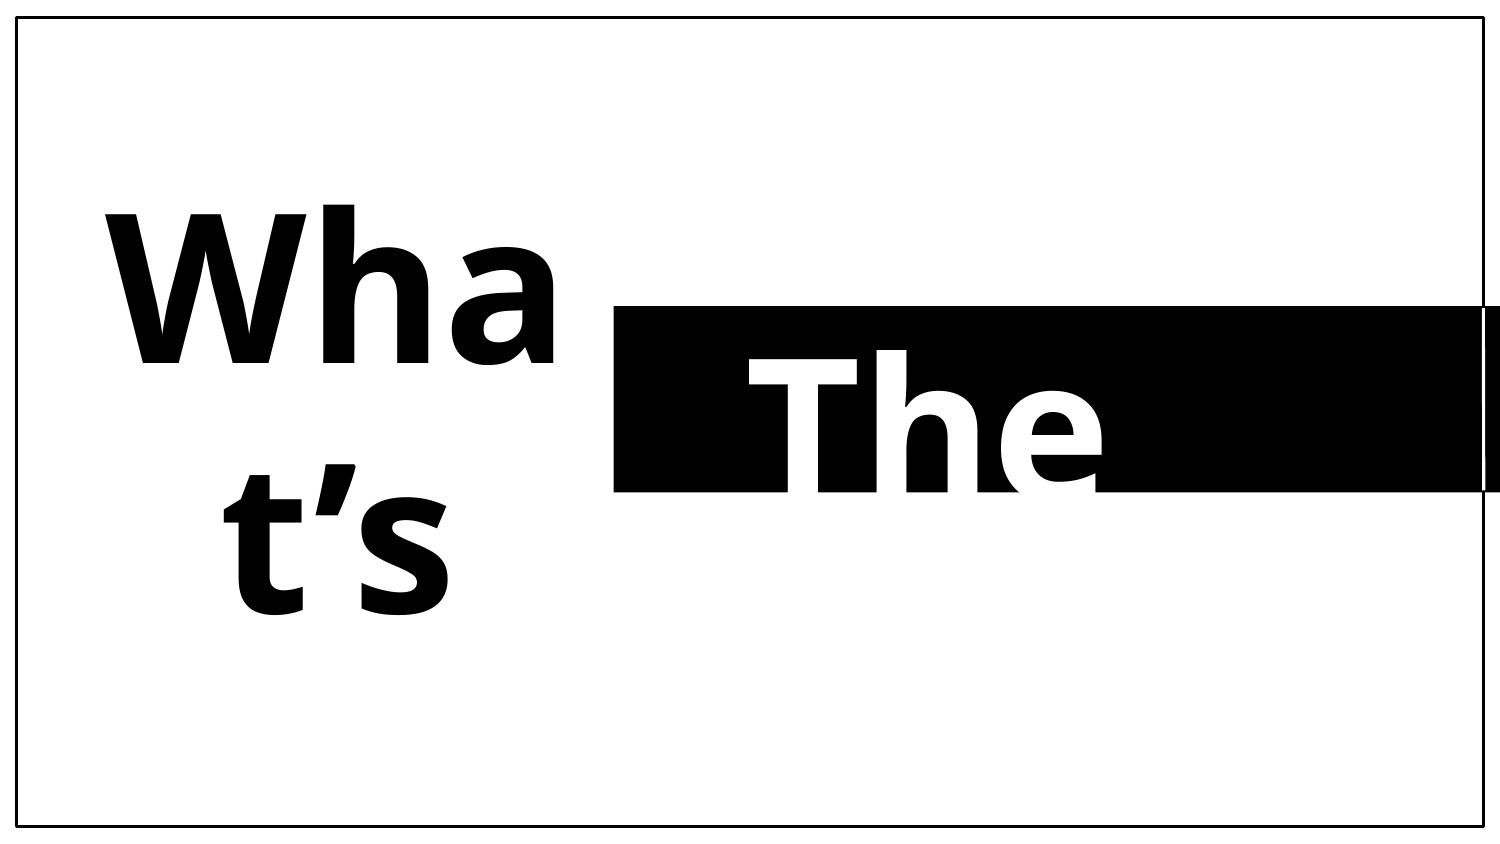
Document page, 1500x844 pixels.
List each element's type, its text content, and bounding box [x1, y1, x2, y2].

title The issue? [730, 287, 1440, 490]
title What’s [66, 328, 610, 482]
